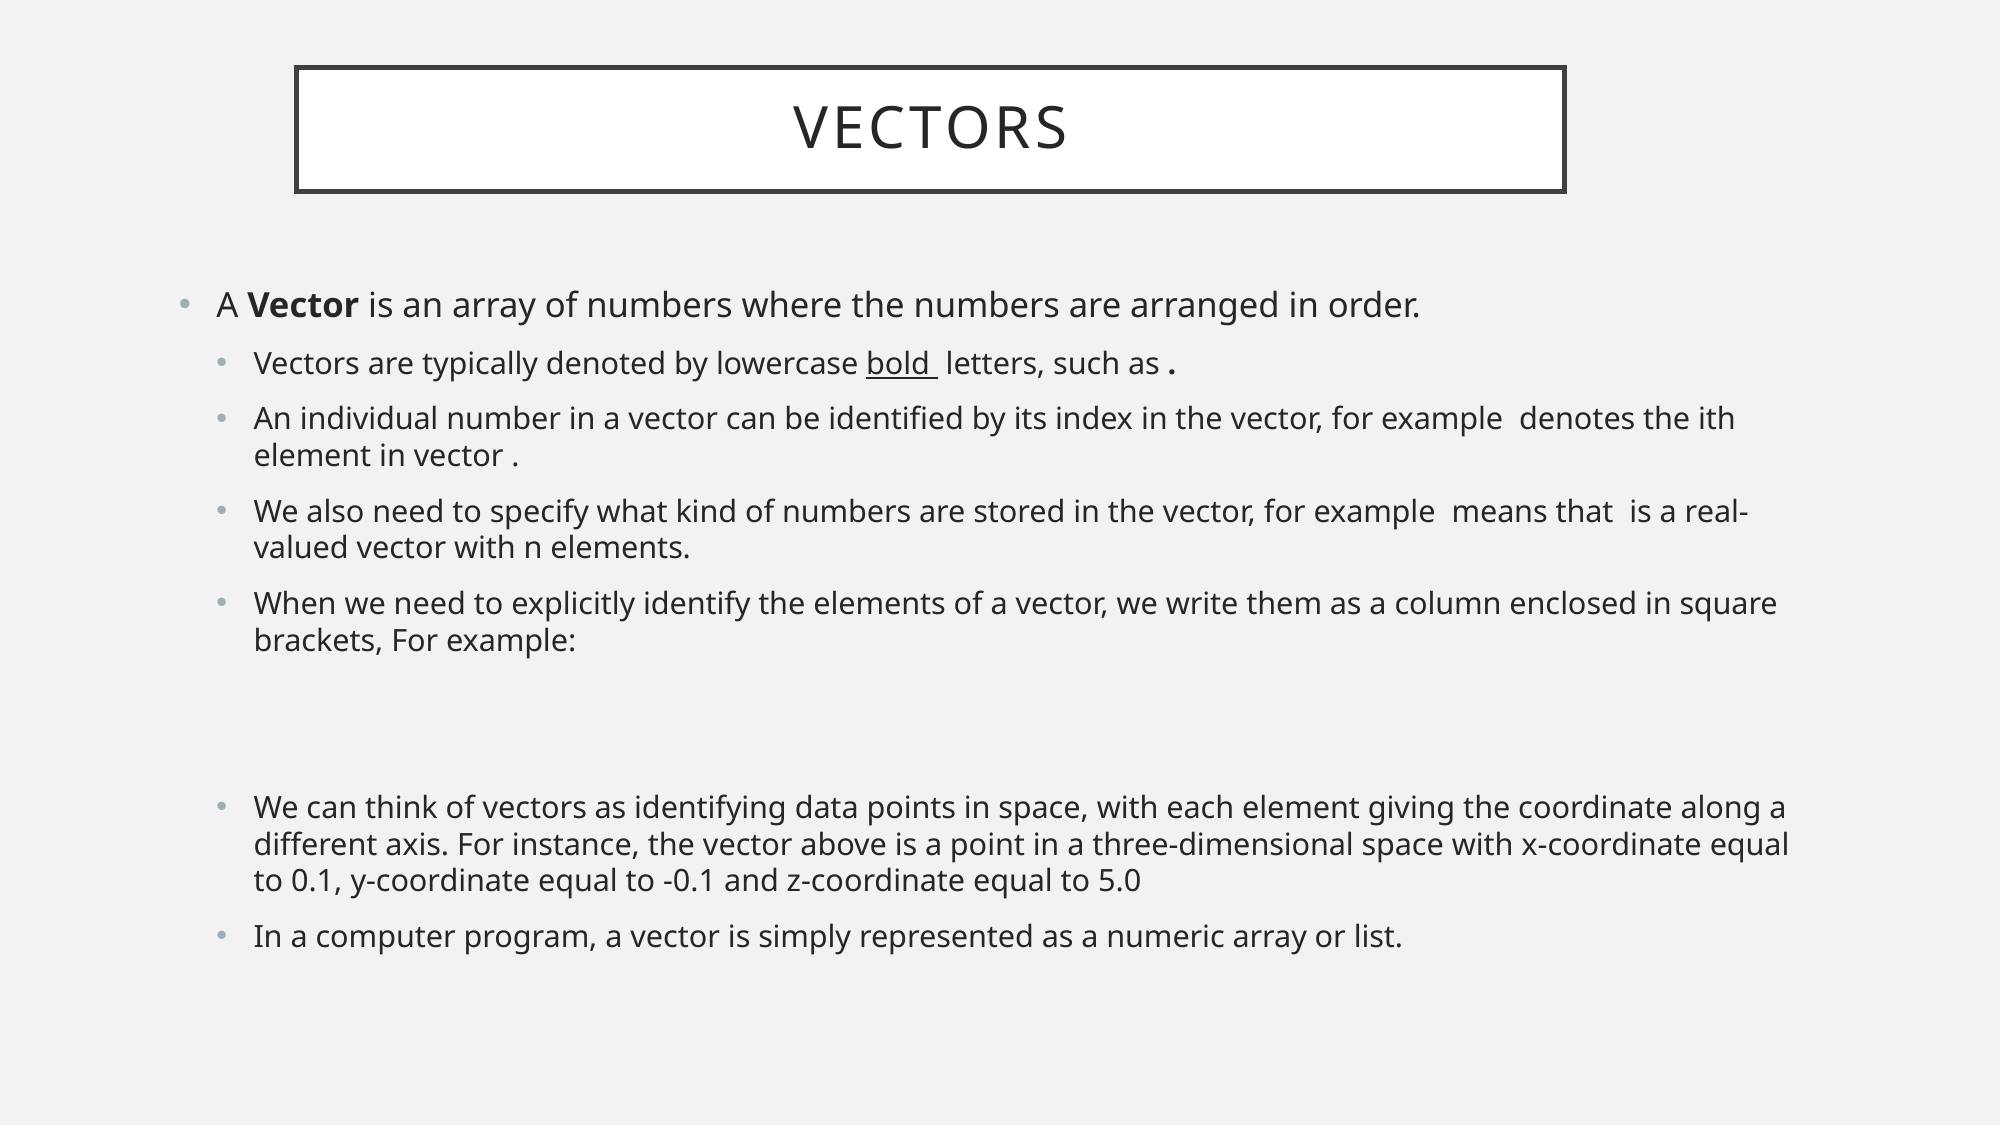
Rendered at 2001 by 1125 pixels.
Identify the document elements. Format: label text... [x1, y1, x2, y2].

title Vectors [294, 65, 1567, 194]
